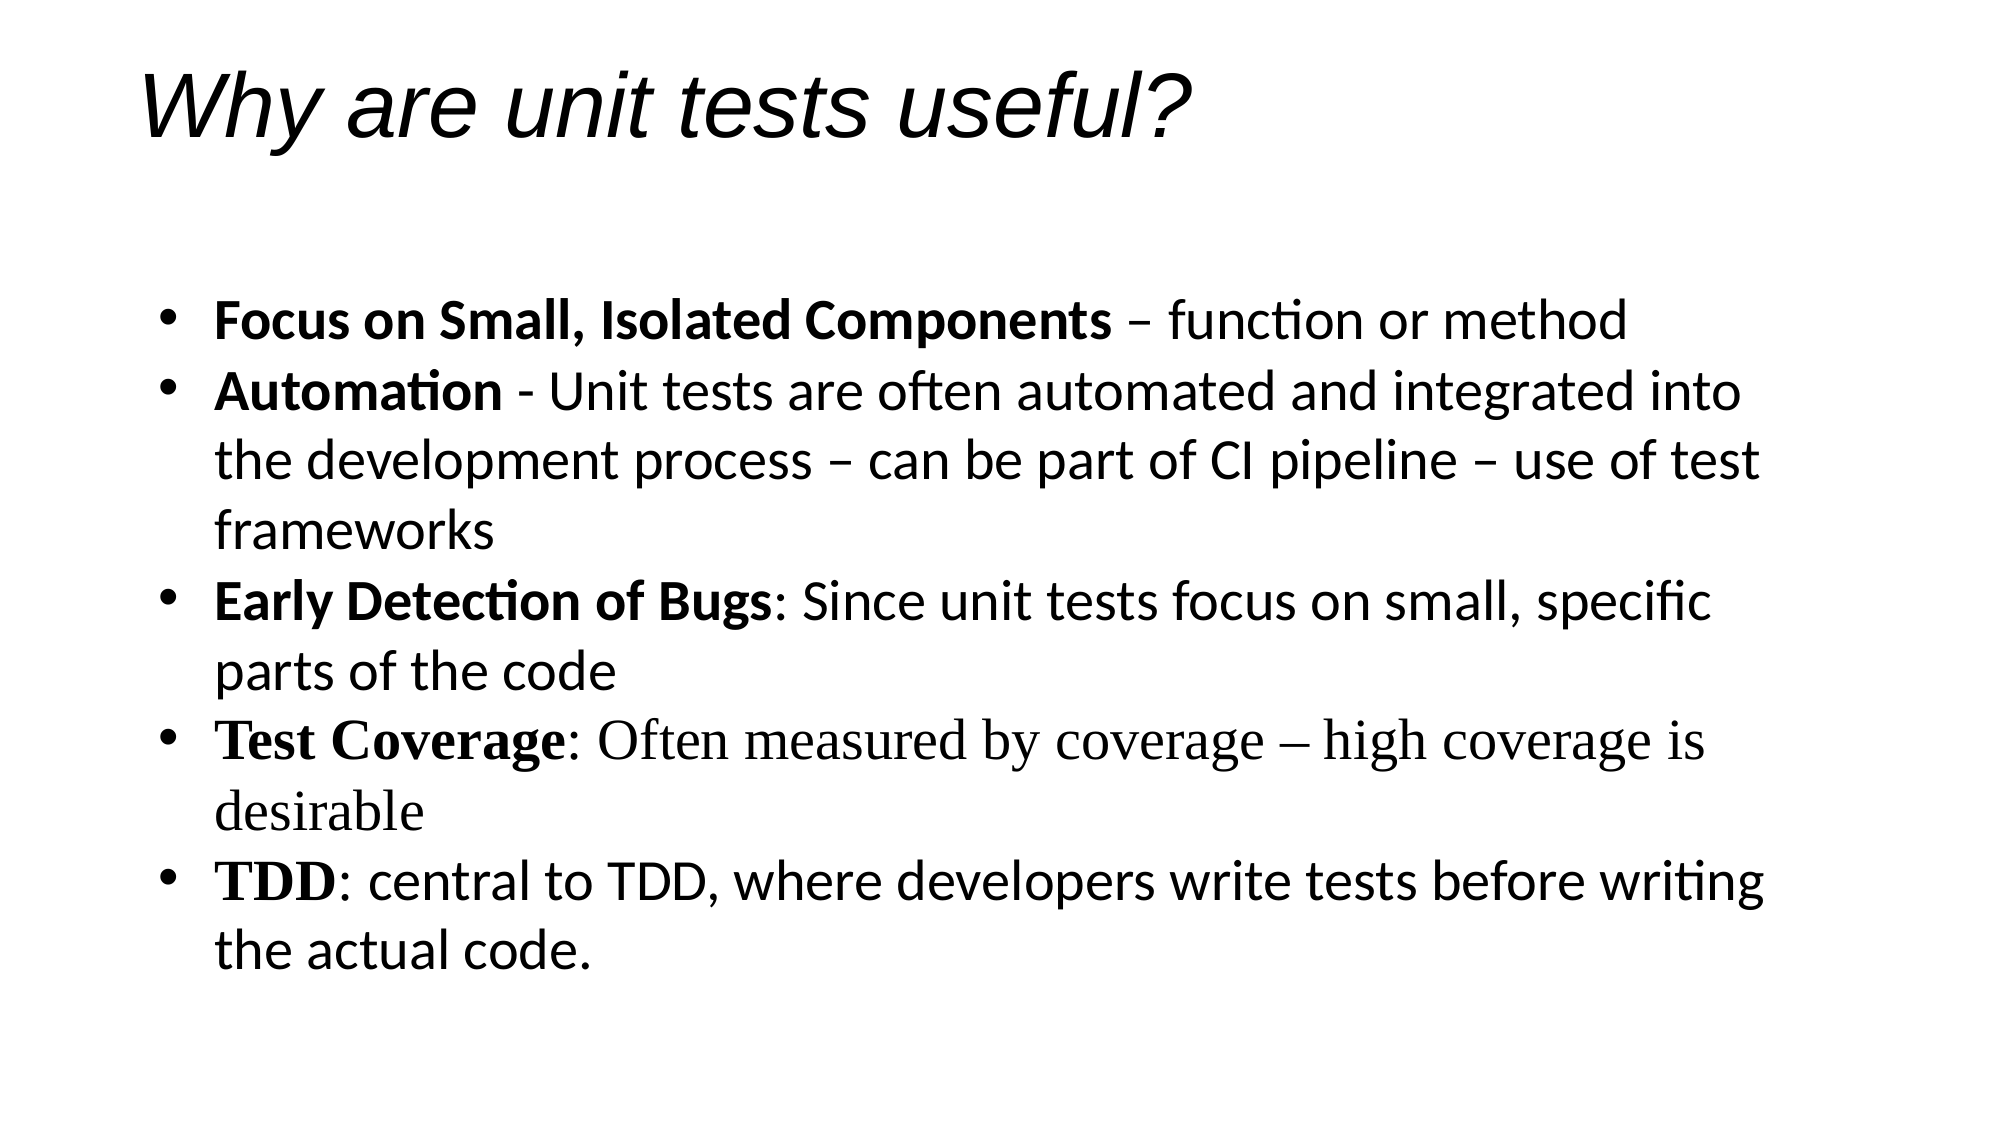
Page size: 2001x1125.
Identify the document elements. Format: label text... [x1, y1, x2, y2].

text_box Focus on Small, Isolated Components – function or method Automation - Unit tests are often automated and integrated into the development process – can be part of CI pipeline – use of test frameworks Early Detection of Bugs: Since unit tests focus on small, specific parts of the code Test Coverage: Often measured by coverage – high coverage is desirable TDD: central to TDD, where developers write tests before writing the actual code. [143, 274, 1848, 989]
title Why are unit tests useful? [122, 0, 1848, 217]
